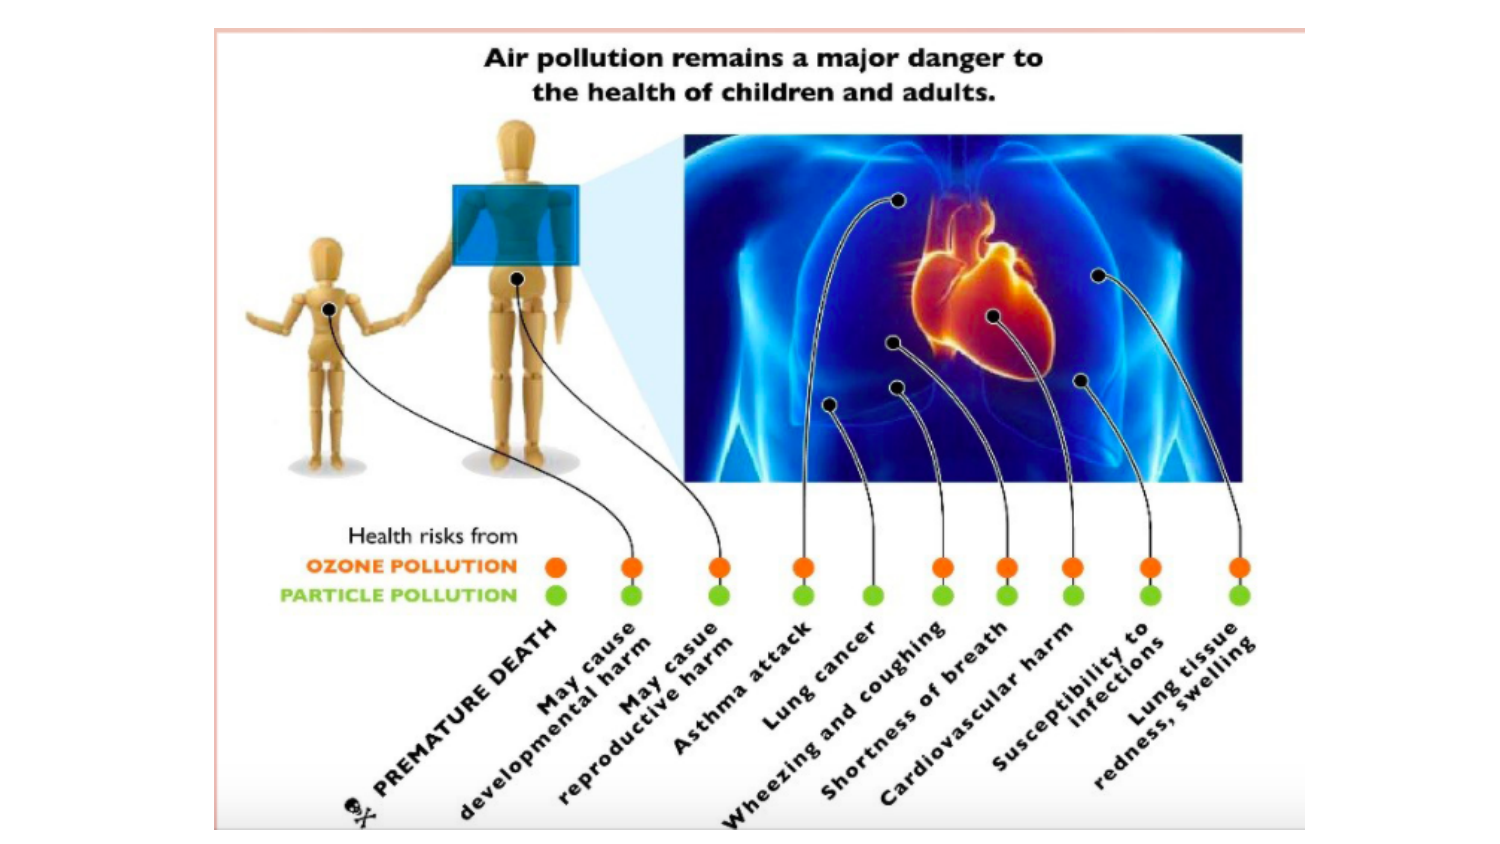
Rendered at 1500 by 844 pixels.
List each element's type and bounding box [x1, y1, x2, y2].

picture [214, 28, 1305, 830]
